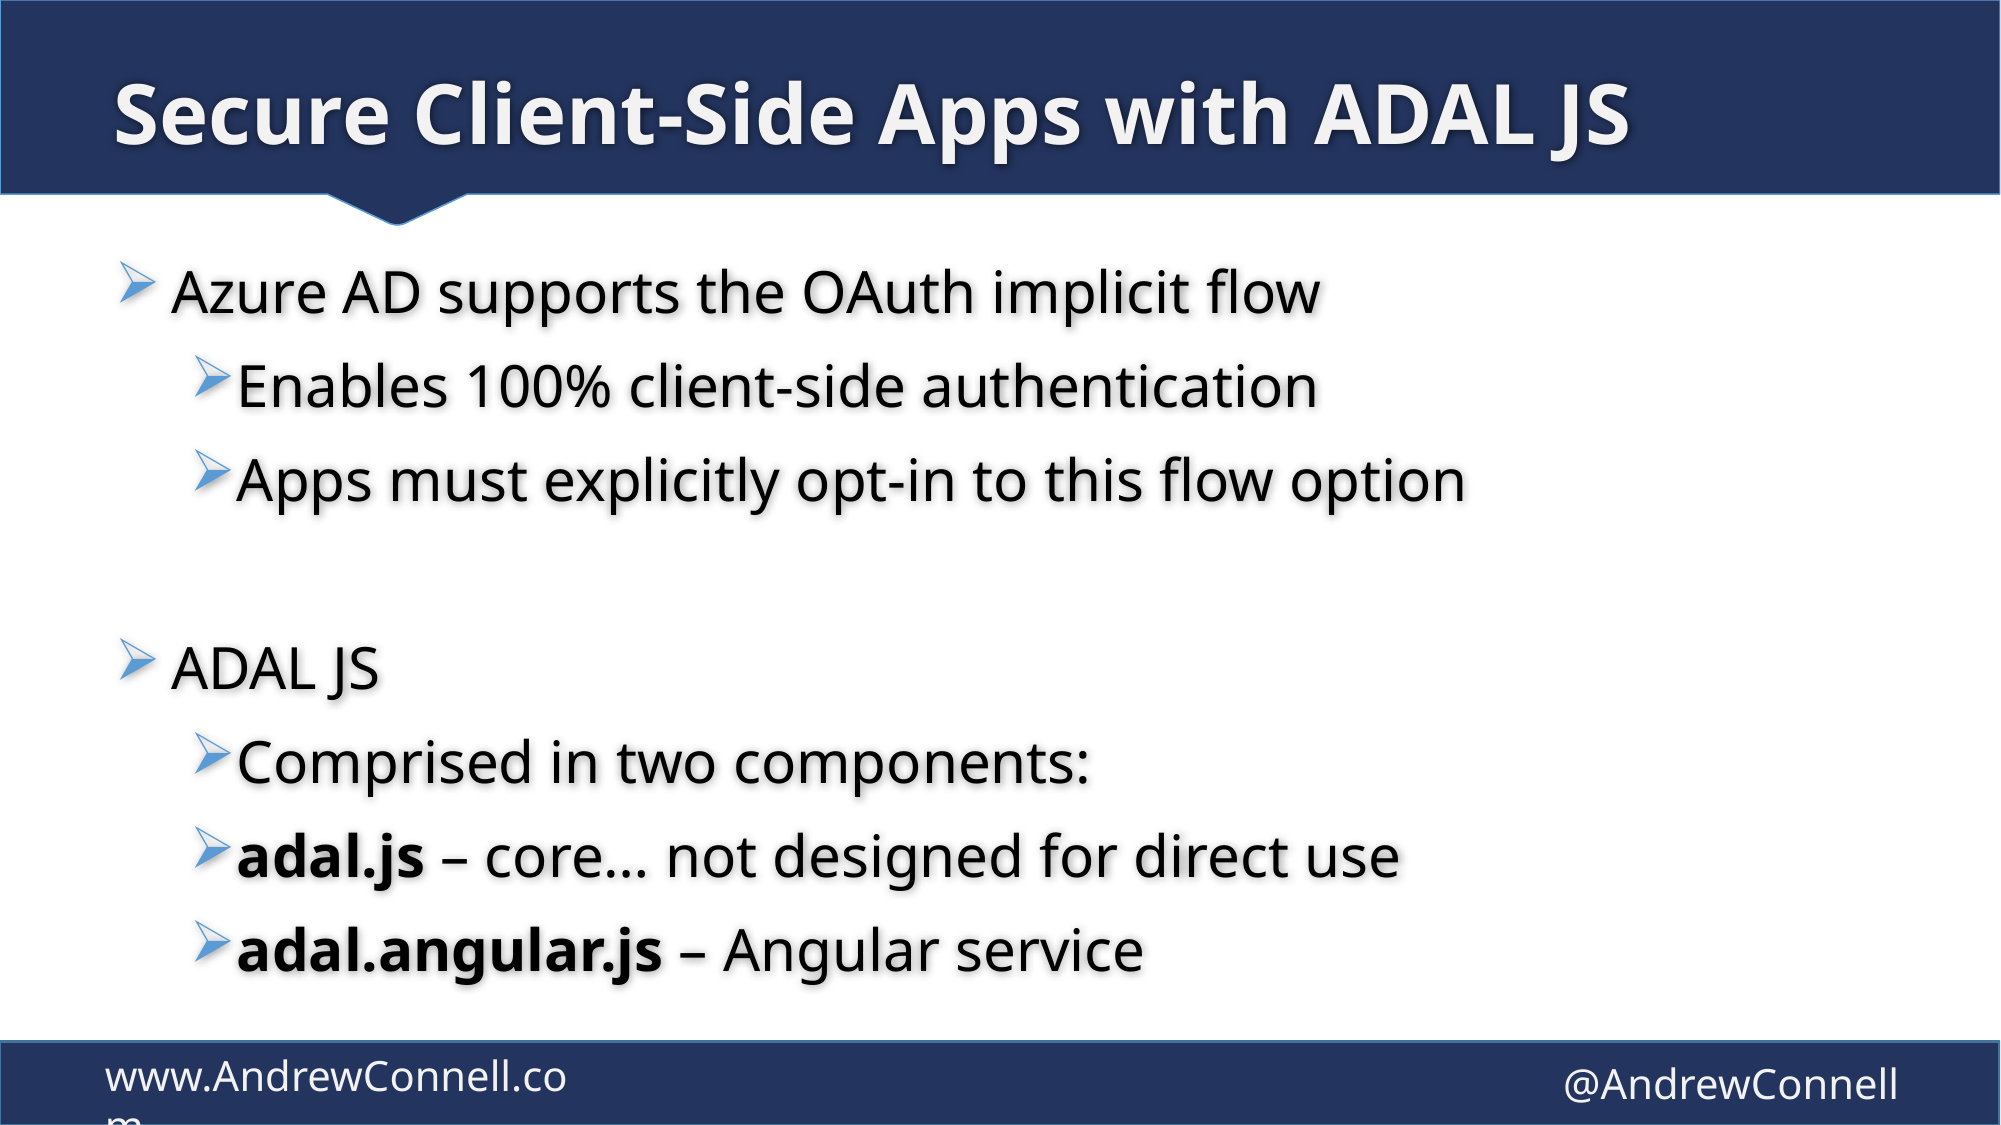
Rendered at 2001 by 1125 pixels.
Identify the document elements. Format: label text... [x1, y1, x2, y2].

list Azure AD supports the OAuth implicit flow Enables 100% client-side authentication Apps must explicitly opt-in to this flow option ADAL JS Comprised in two components: adal.js – core… not designed for direct use adal.angular.js – Angular service [99, 247, 1900, 1027]
title Secure Client-Side Apps with ADAL JS [98, 9, 1902, 169]
